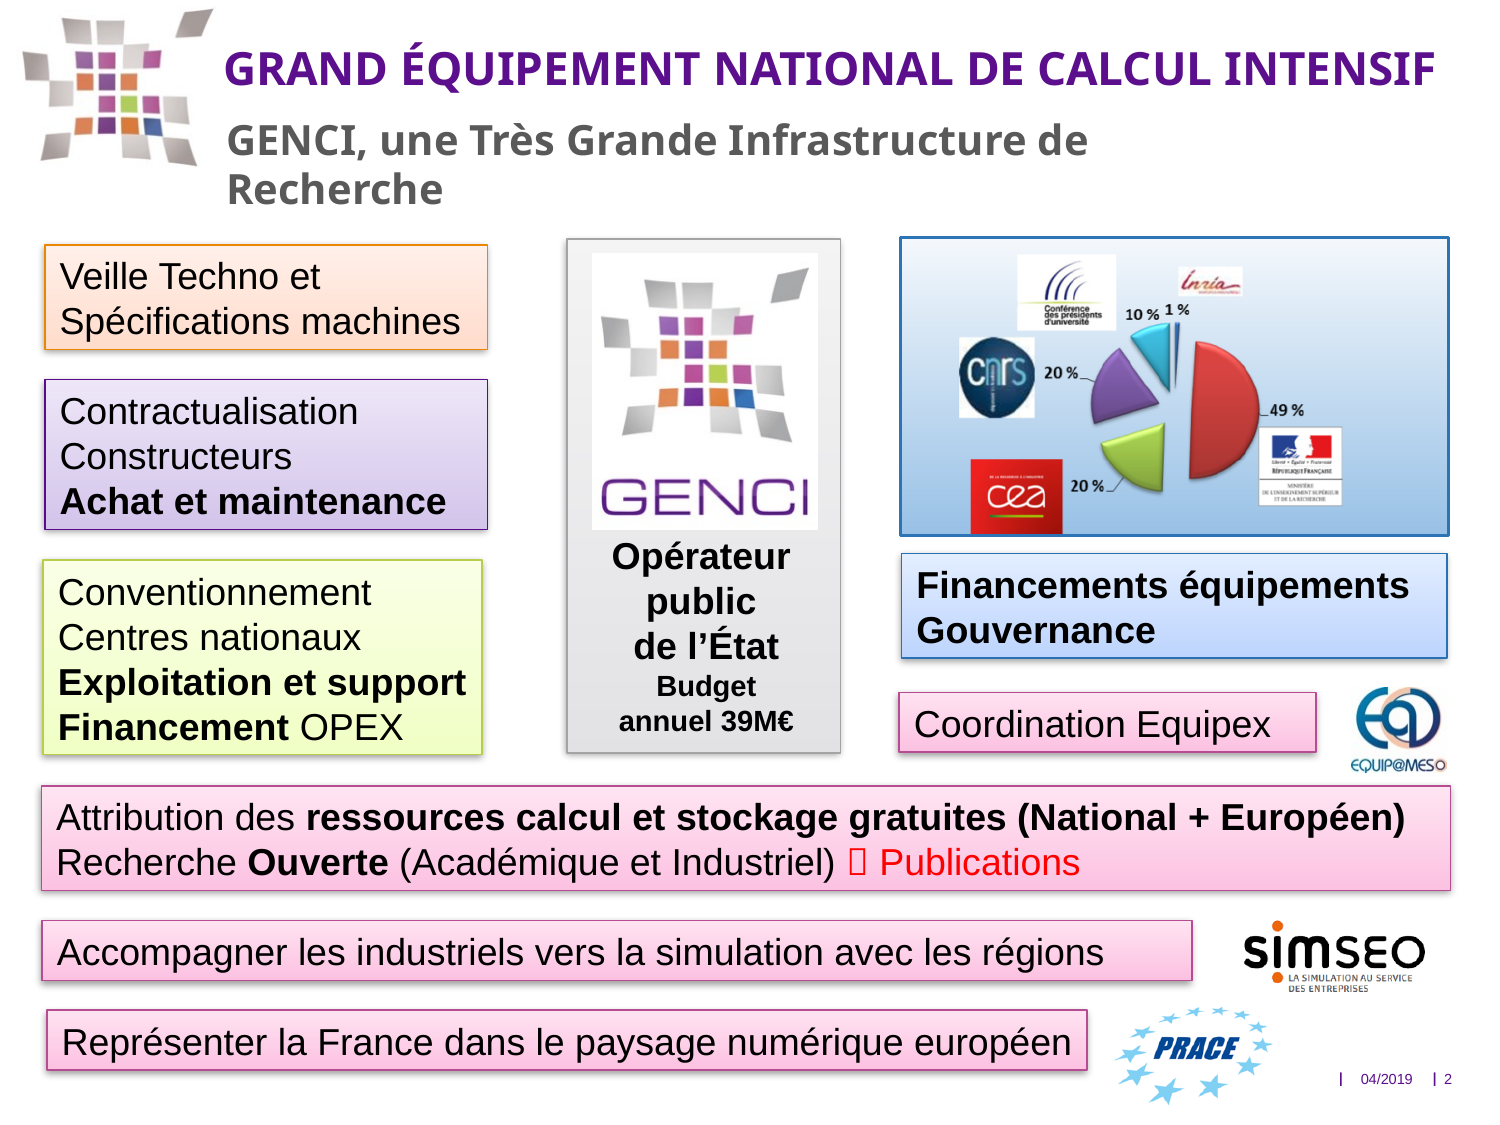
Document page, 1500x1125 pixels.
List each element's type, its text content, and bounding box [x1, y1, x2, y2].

list GENCI, une Très Grande Infrastructure de Recherche [211, 105, 1305, 172]
slide_number 04/2019 [1341, 1062, 1433, 1096]
picture [1351, 687, 1448, 773]
text_box Coordination Equipex [898, 692, 1317, 753]
text_box Conventionnement Centres nationaux Exploitation et support Financement OPEX [42, 559, 483, 755]
picture [592, 253, 818, 530]
picture [901, 238, 1448, 535]
title Grand équipement national de calcul intensif [208, 32, 1473, 103]
picture [1105, 904, 1437, 1115]
text_box Contractualisation Constructeurs Achat et maintenance [44, 379, 488, 530]
text_box Attribution des ressources calcul et stockage gratuites (National + Européen) Recherche Ouverte (Académique et Industriel)  Publications [41, 785, 1451, 891]
slide_number 1 [1444, 1062, 1469, 1096]
text_box Accompagner les industriels vers la simulation avec les régions [41, 920, 1193, 981]
text_box Représenter la France dans le paysage numérique européen [46, 1009, 1088, 1071]
picture [16, 6, 218, 169]
text_box Financements équipements Gouvernance [901, 553, 1448, 659]
text_box Opérateur public de l’État Budget annuel 39M€ [592, 535, 820, 745]
text_box [566, 238, 841, 754]
text_box Veille Techno et Spécifications machines [44, 244, 488, 350]
